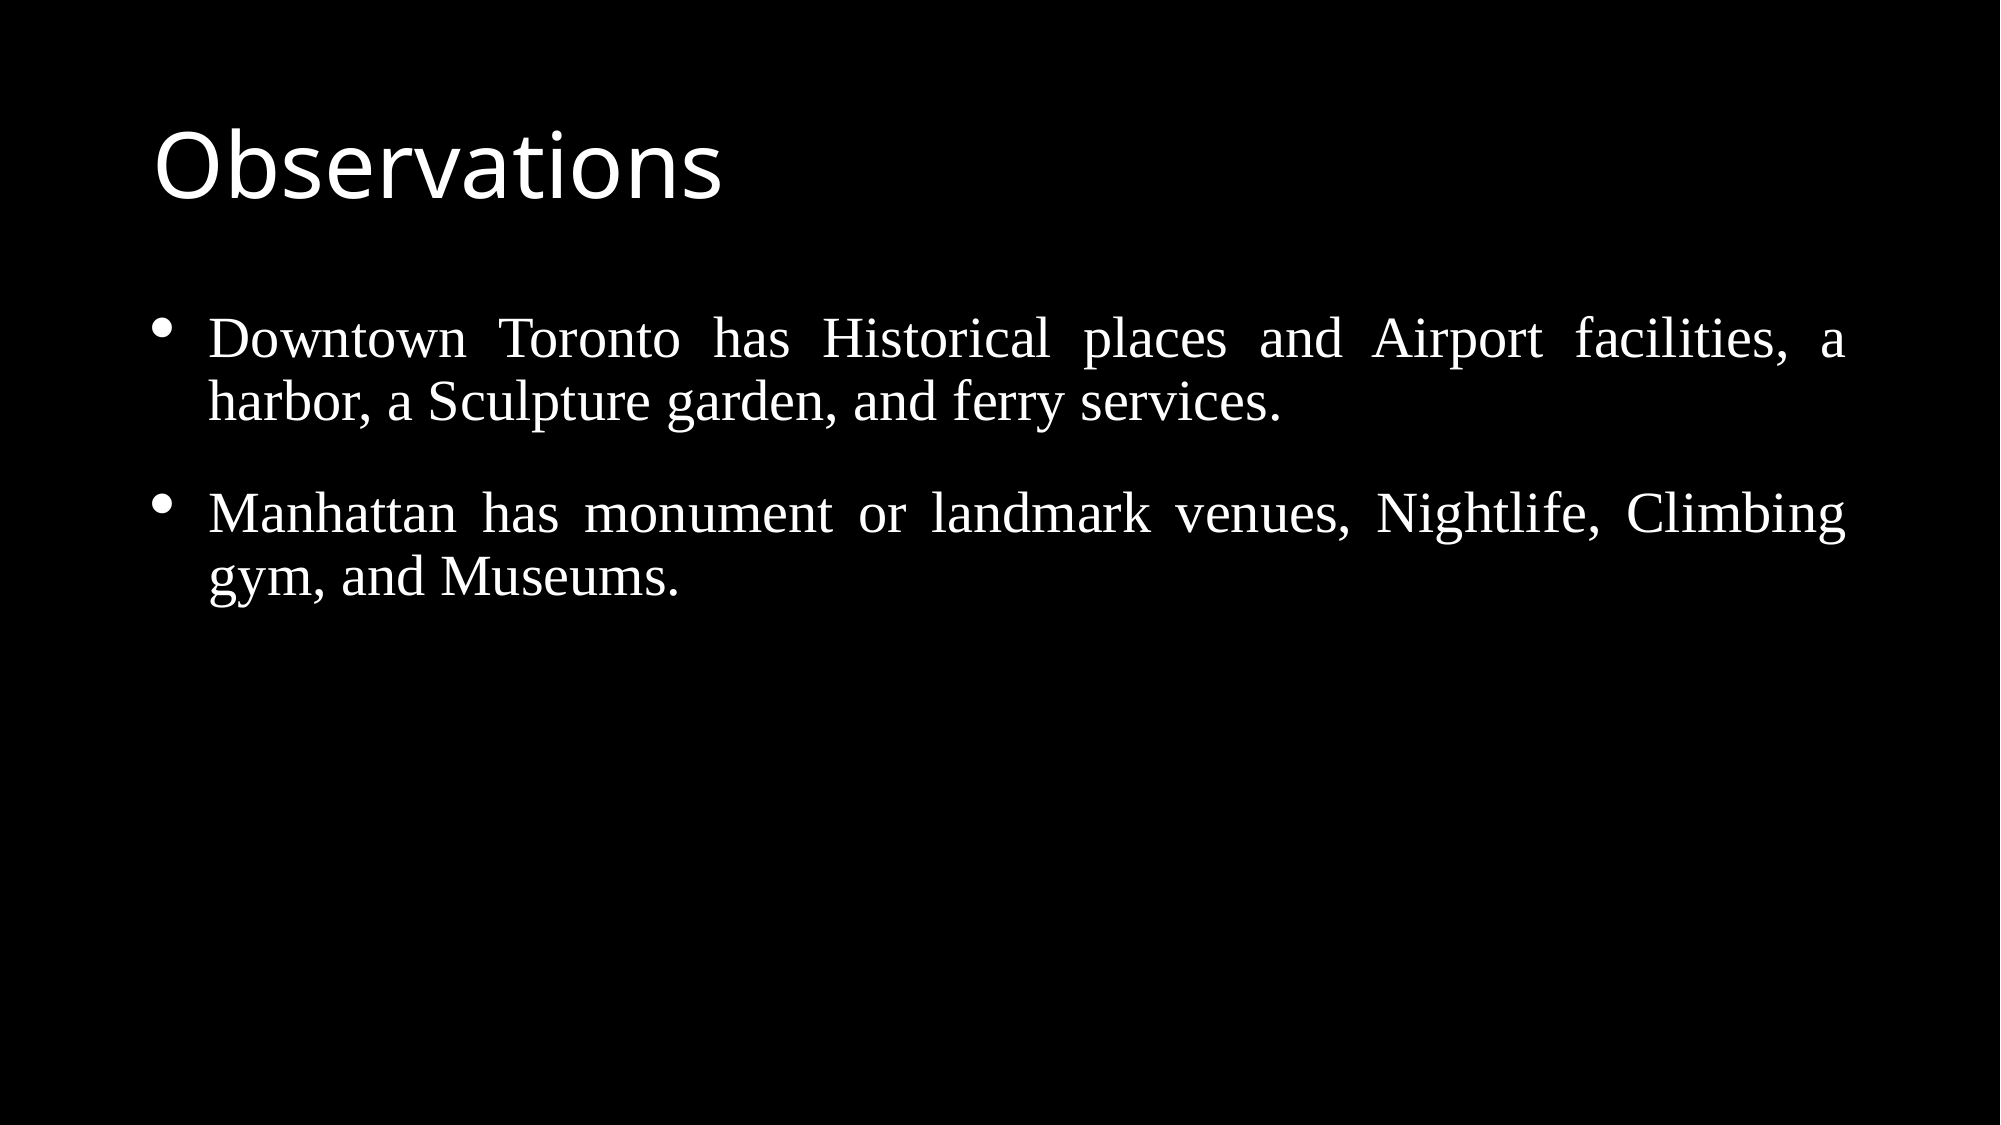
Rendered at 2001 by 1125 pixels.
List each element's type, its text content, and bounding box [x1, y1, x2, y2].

list Downtown Toronto has Historical places and Airport facilities, a harbor, a Sculpture garden, and ferry services. Manhattan has monument or landmark venues, Nightlife, Climbing gym, and Museums. [137, 299, 1863, 1014]
title Observations [137, 59, 1863, 278]
